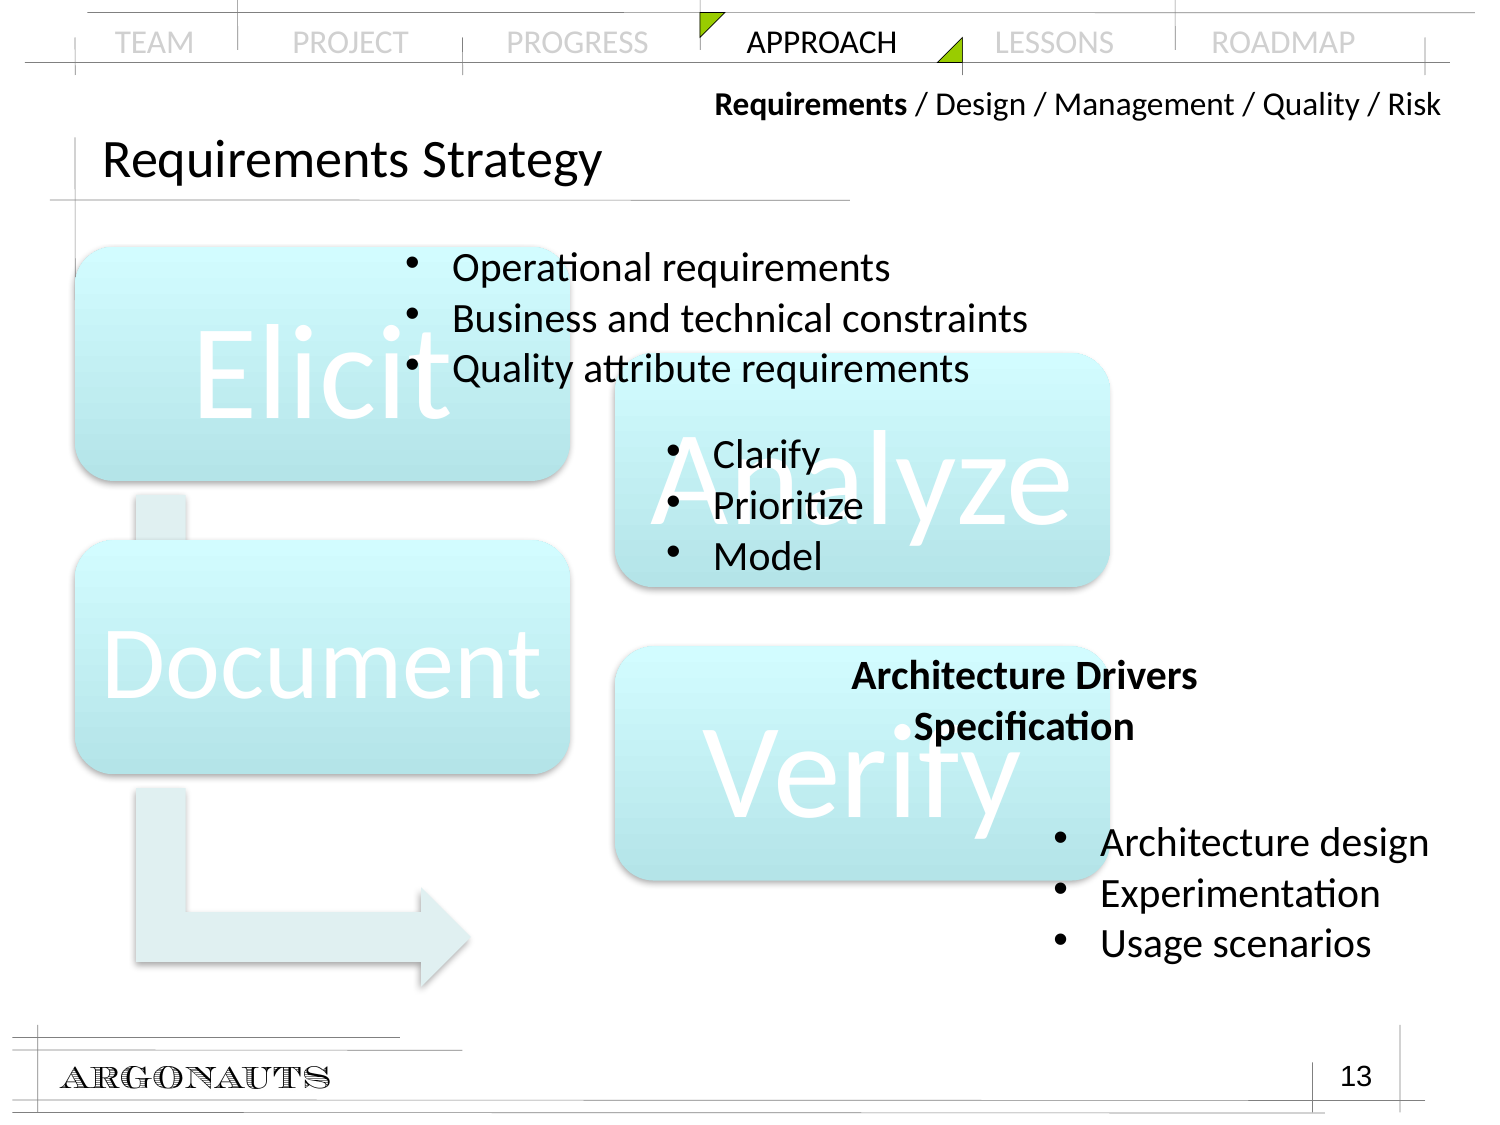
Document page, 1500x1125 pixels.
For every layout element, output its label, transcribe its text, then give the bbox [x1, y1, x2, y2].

title Requirements Strategy [87, 112, 1413, 200]
slide_number 13 [1074, 1050, 1388, 1125]
text_box Requirements / Design / Management / Quality / Risk [699, 74, 1463, 130]
picture [50, 1055, 350, 1099]
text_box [74, 233, 1487, 1001]
